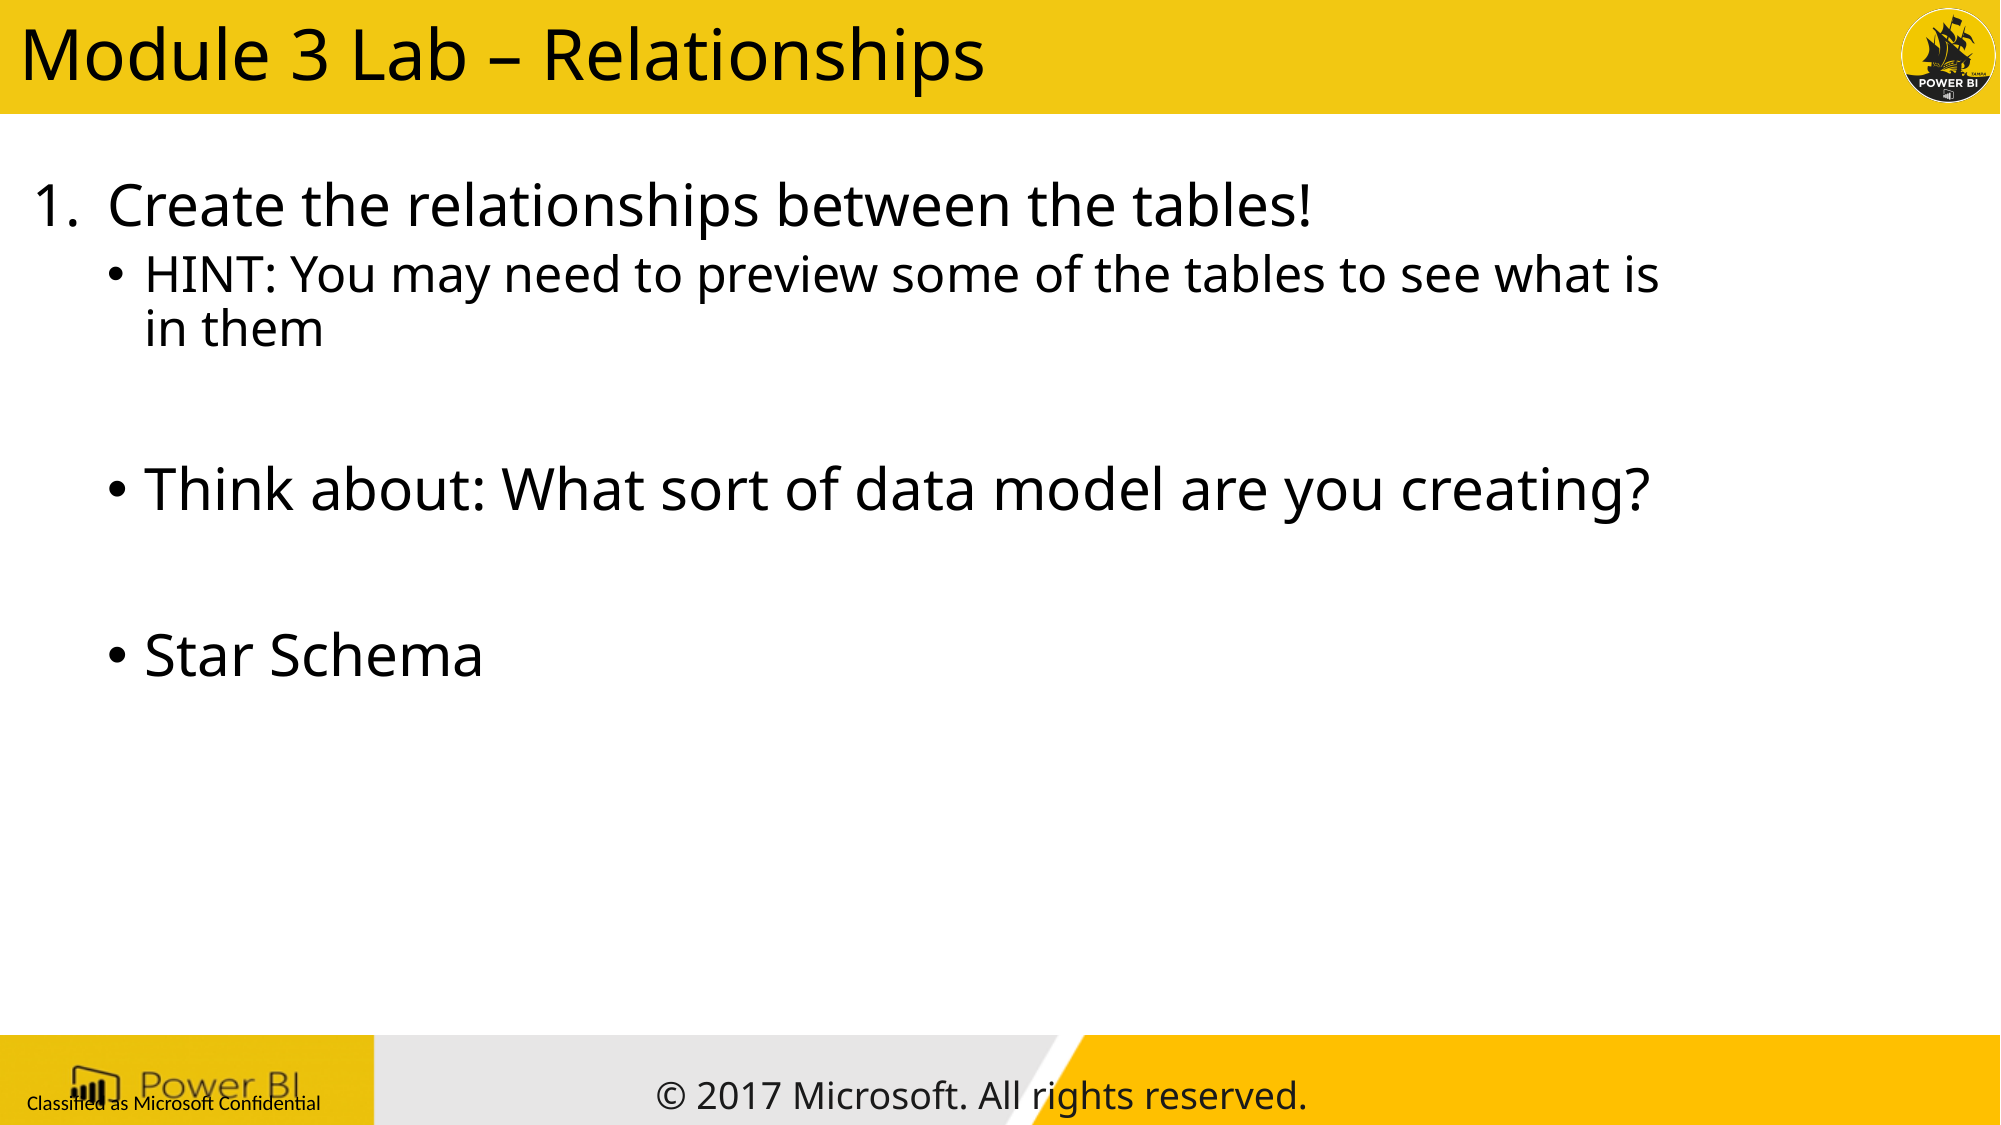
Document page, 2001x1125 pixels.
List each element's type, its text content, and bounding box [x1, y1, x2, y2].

list Create the relationships between the tables! HINT: You may need to preview some of the tables to see what is in them Think about: What sort of data model are you creating? Star Schema [17, 168, 1688, 875]
picture [0, 1035, 2000, 1125]
picture [1901, 8, 1996, 103]
title Module 3 Lab – Relationships [4, 10, 1688, 103]
